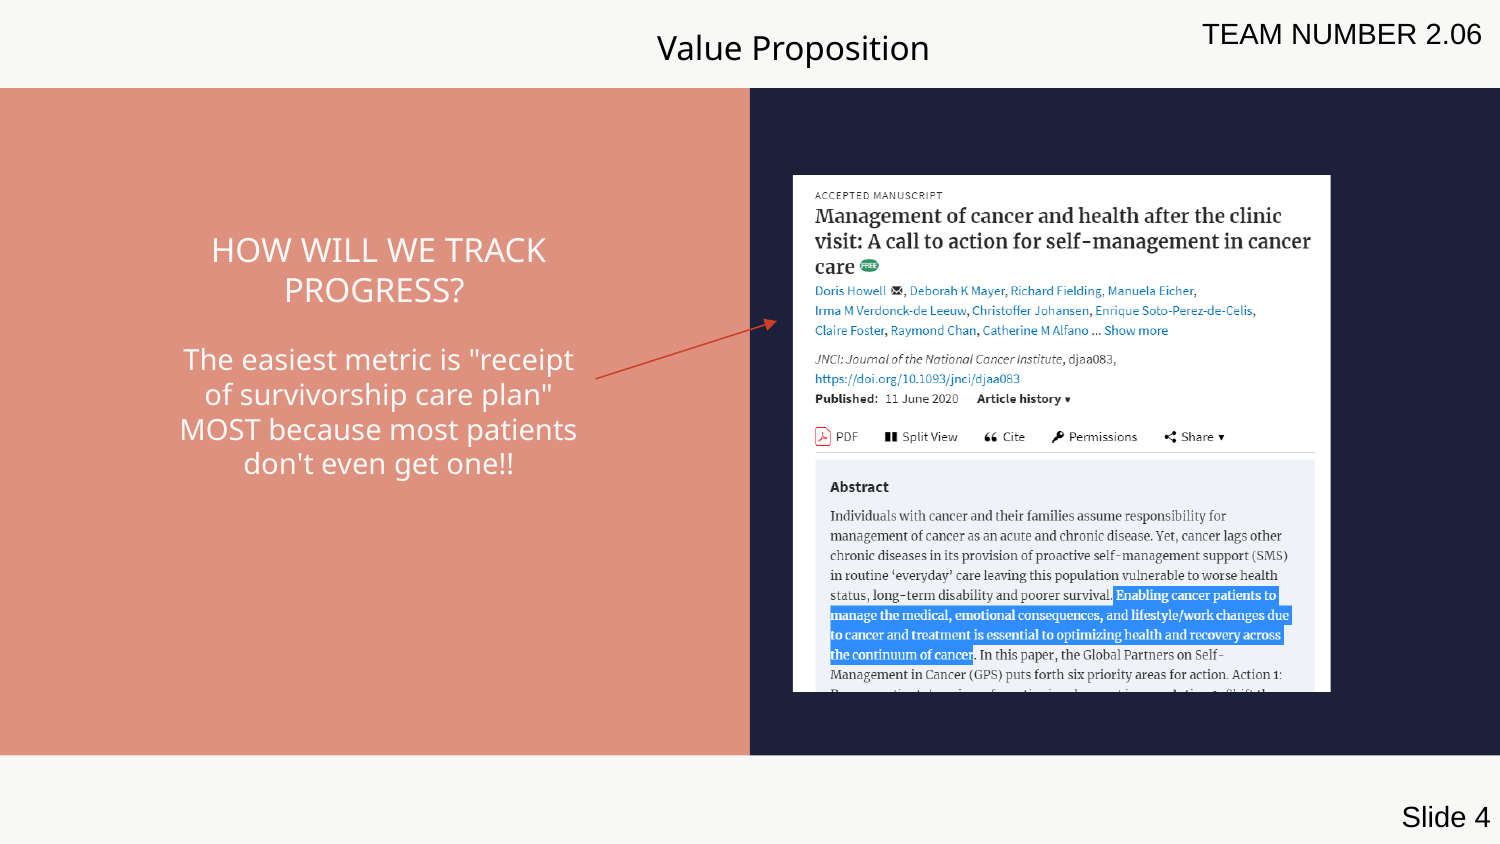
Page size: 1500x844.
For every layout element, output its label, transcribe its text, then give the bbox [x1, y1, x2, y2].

title HOW WILL WE TRACK PROGRESS? [161, 234, 596, 304]
text_box Slide 4 [1386, 782, 1500, 844]
picture [792, 175, 1332, 692]
text_box TEAM NUMBER 2.06 [1187, 0, 1500, 65]
title Value Proposition [161, 0, 1426, 94]
subtitle The easiest metric is "receipt of survivorship care plan" MOST because most patients don't even get one!! [161, 326, 596, 432]
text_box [595, 320, 778, 380]
